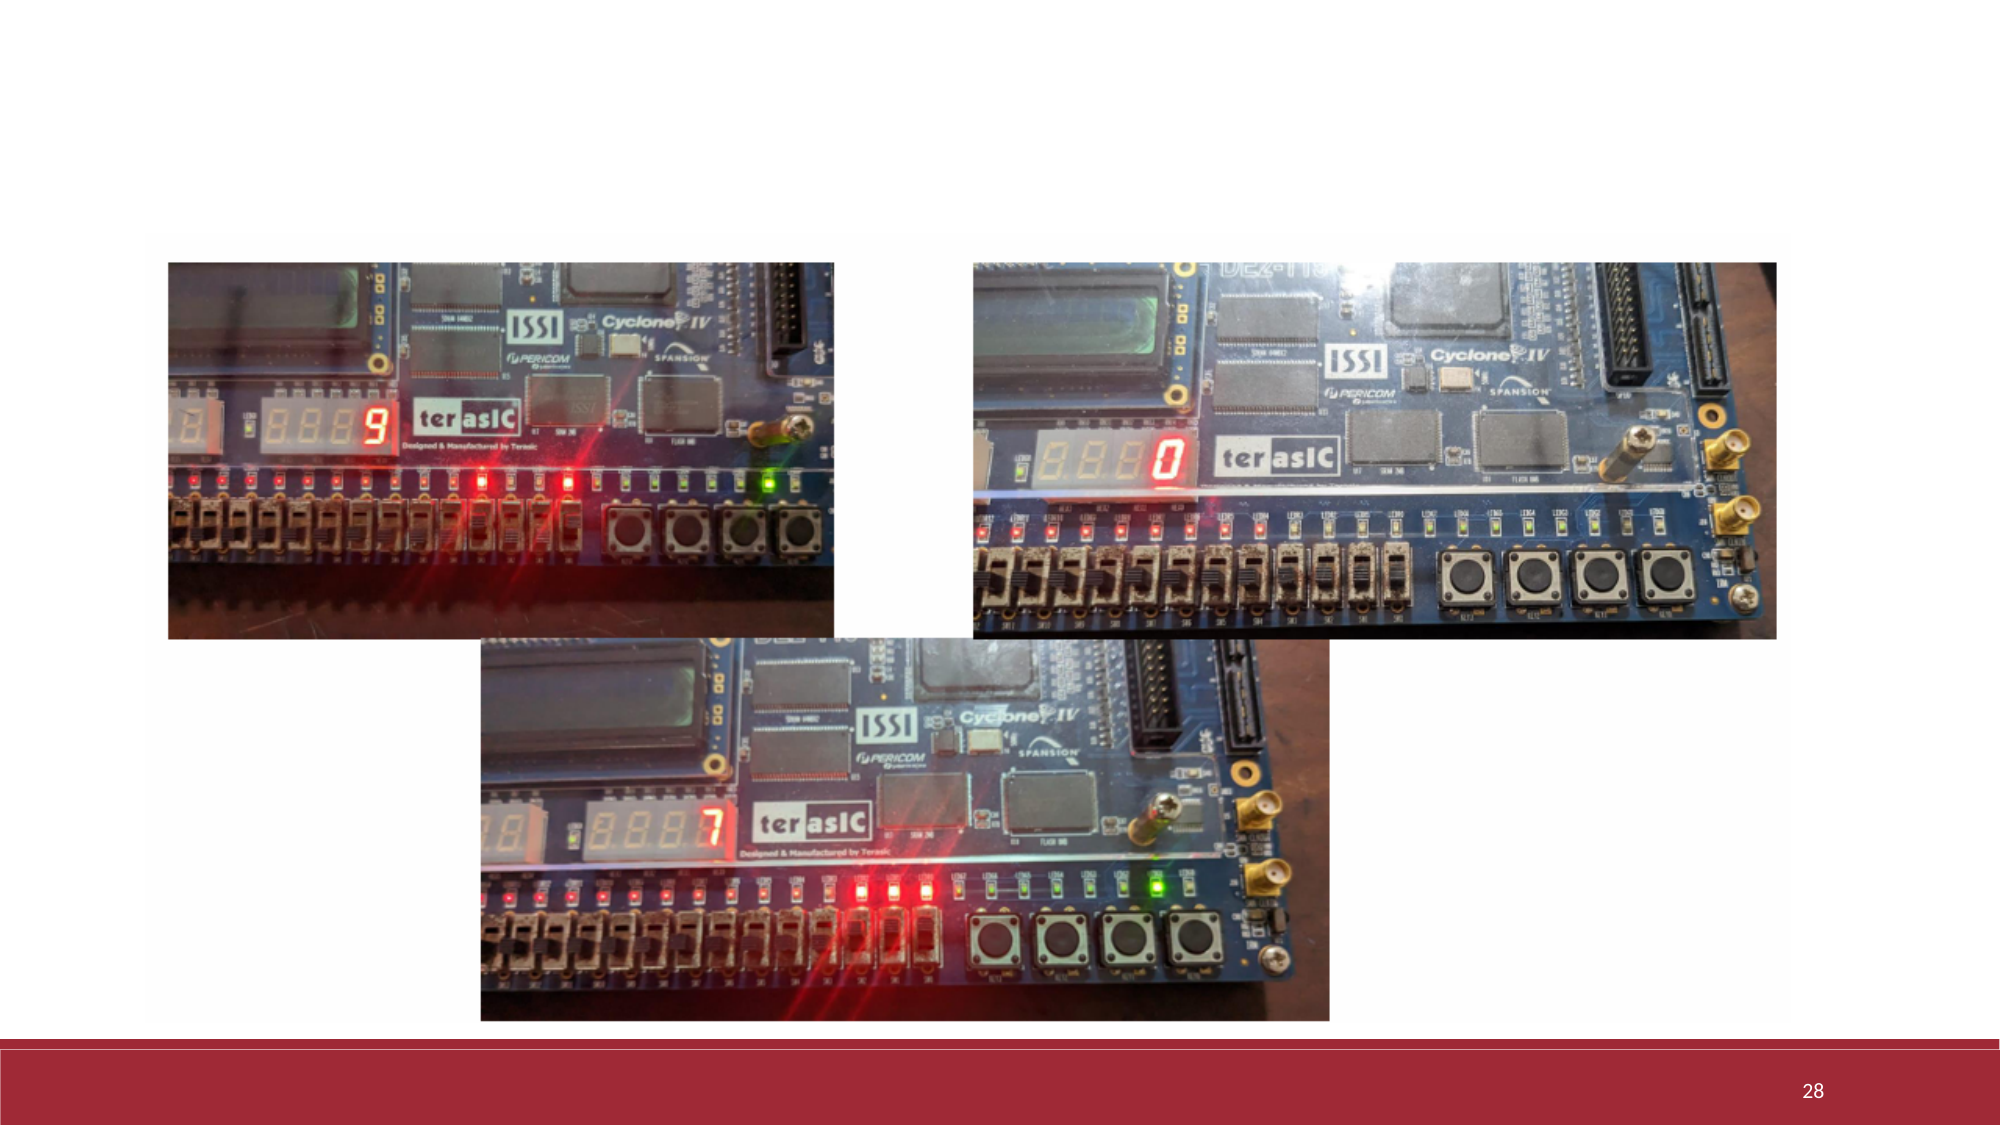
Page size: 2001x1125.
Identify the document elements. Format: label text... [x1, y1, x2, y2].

slide_number 28 [1624, 1059, 1840, 1120]
picture [144, 232, 1792, 1023]
